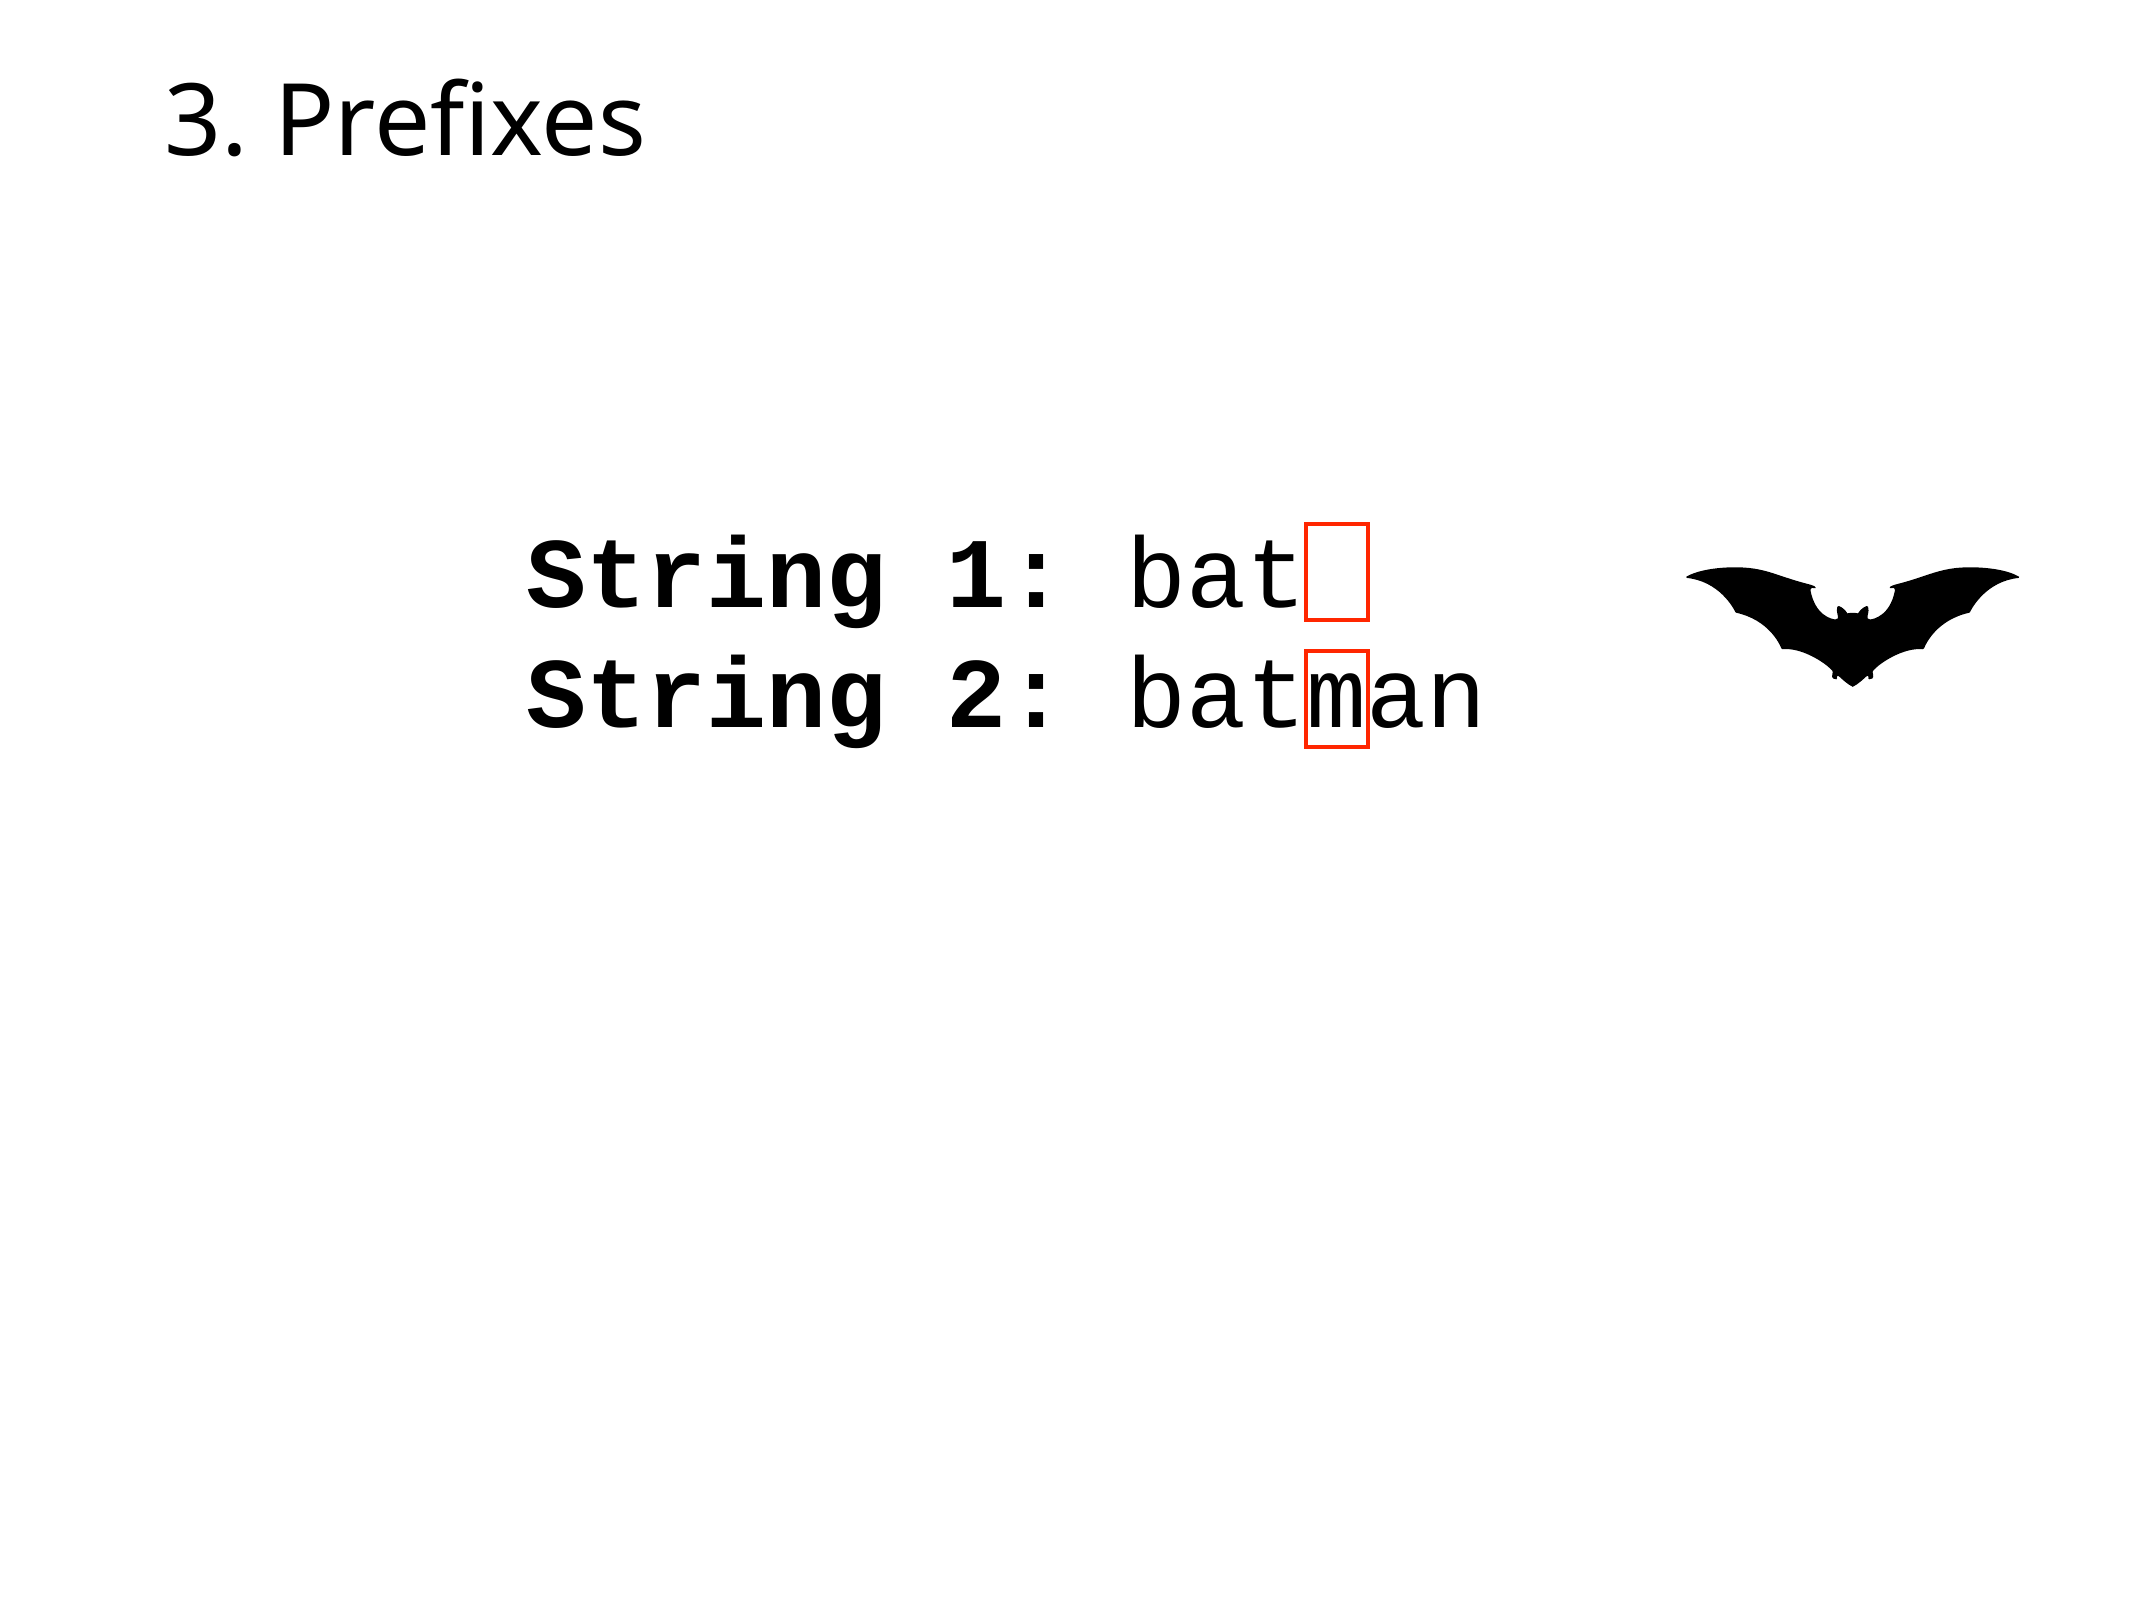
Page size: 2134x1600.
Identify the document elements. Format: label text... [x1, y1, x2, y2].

text_box [1686, 567, 2020, 687]
text_box String 1: bat String 2: batman [518, 498, 1495, 756]
title 3. Prefixes [155, 41, 1978, 191]
